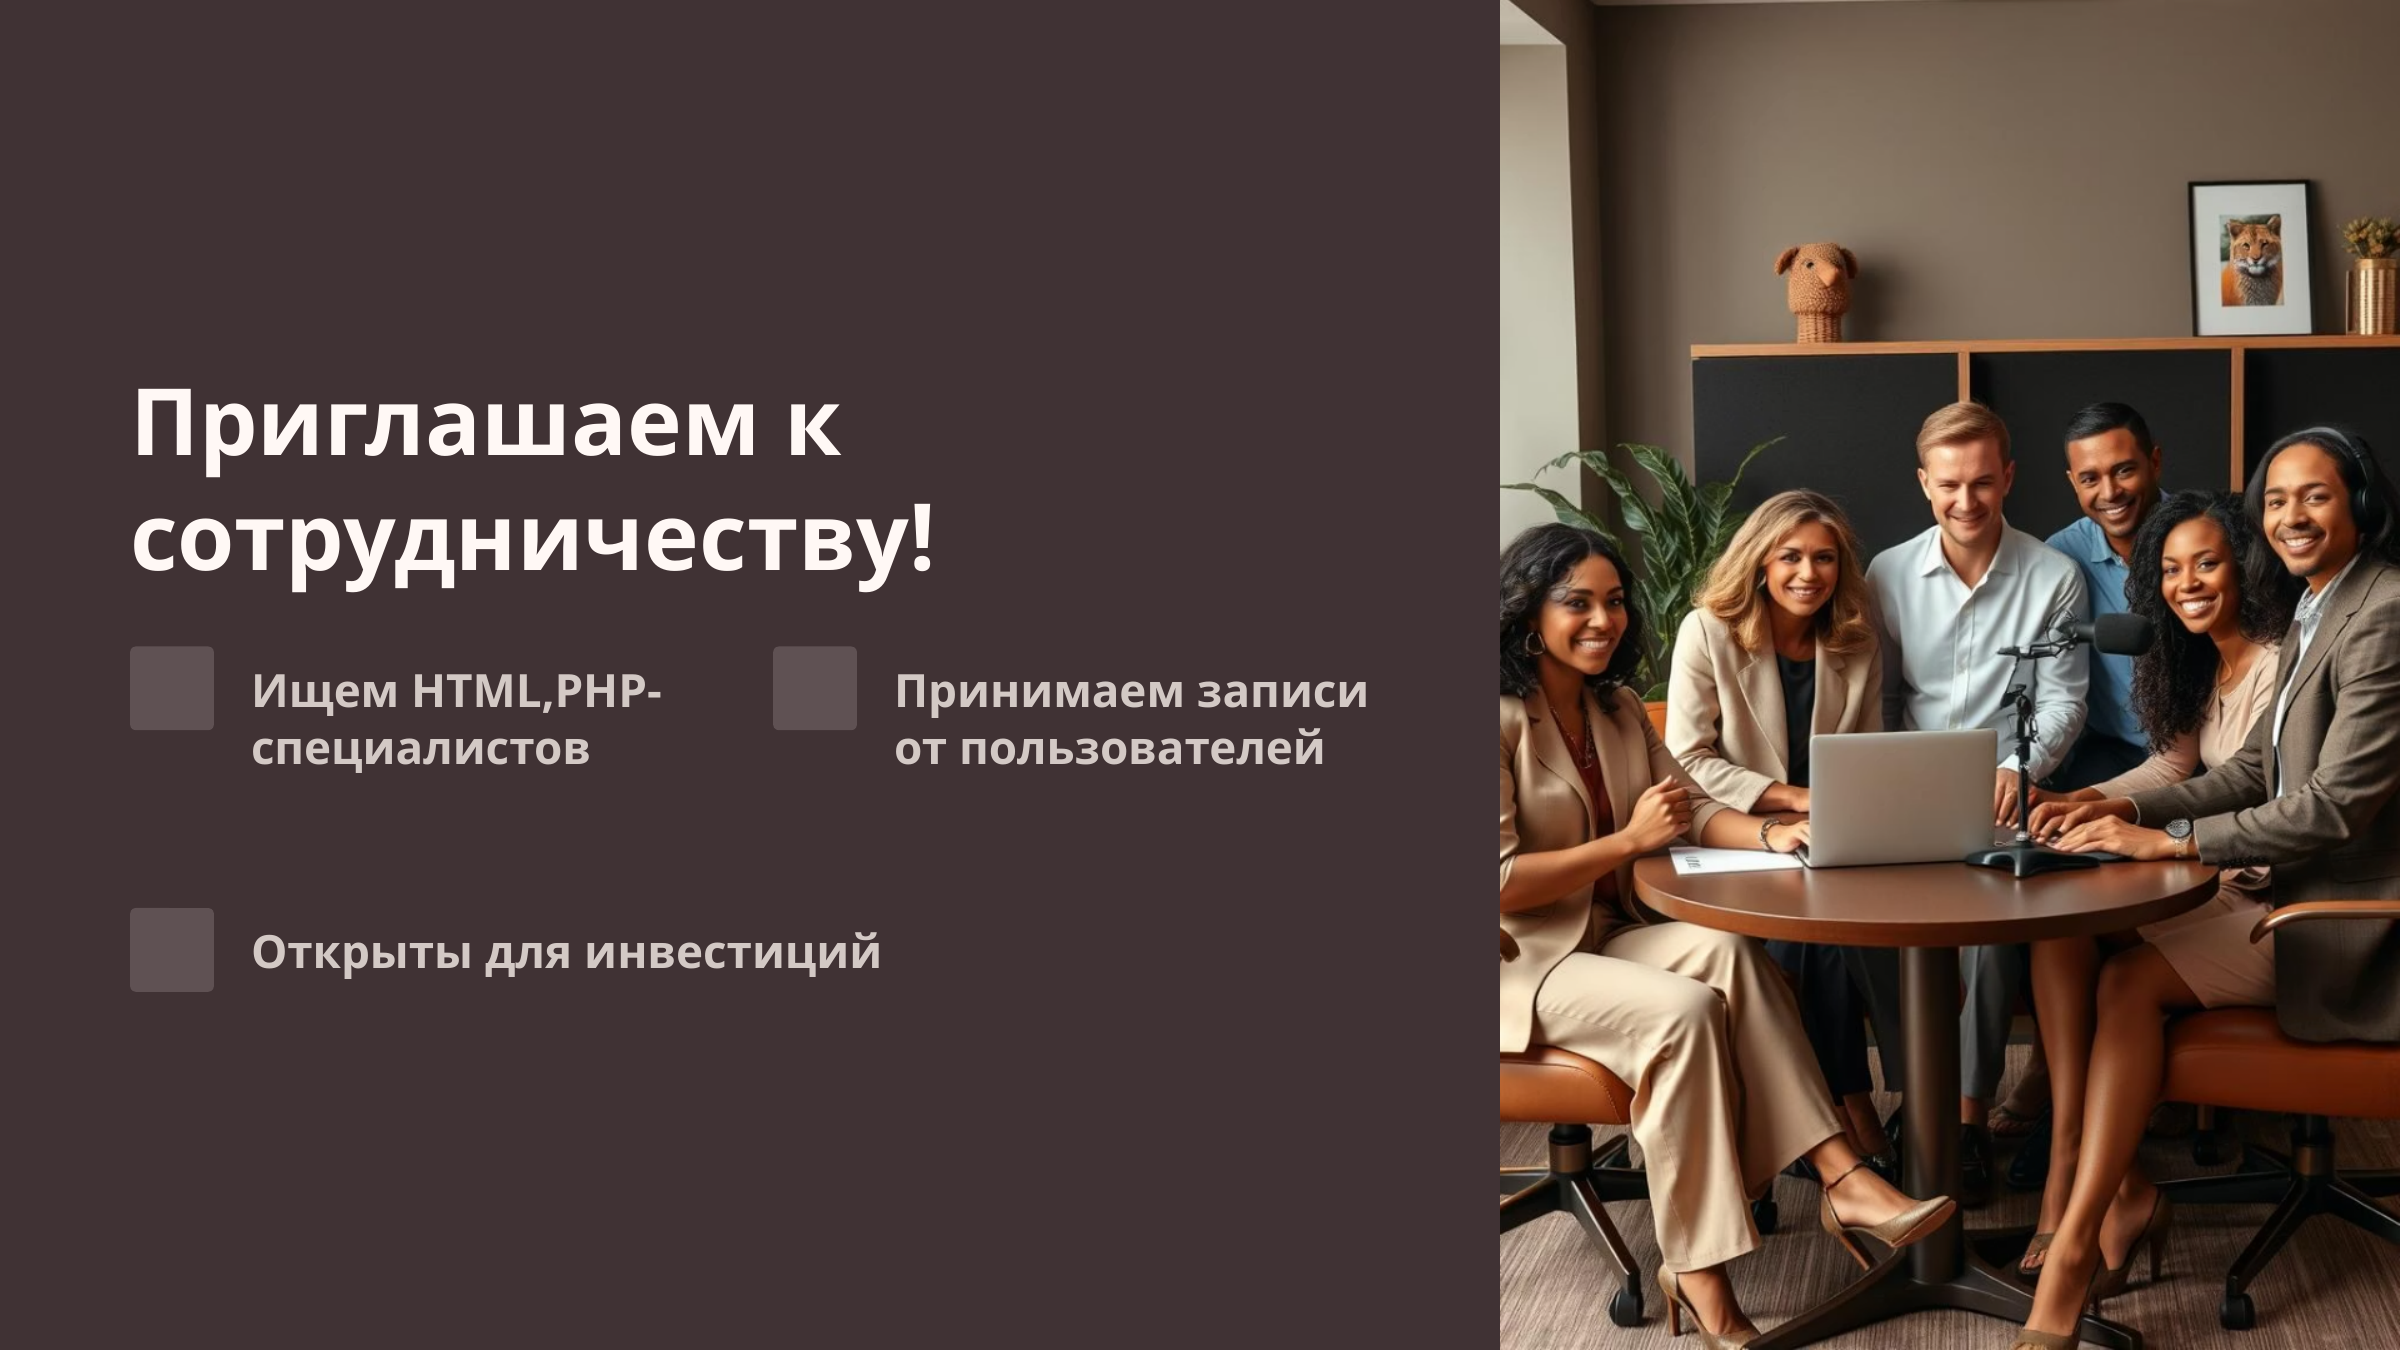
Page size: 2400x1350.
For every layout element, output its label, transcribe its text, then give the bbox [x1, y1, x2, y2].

text_box [773, 646, 857, 731]
text_box [130, 907, 214, 992]
text_box Приглашаем к сотрудничеству! [130, 358, 1370, 591]
text_box [130, 646, 214, 731]
text_box Ищем HTML,PHP-специалистов [251, 659, 727, 776]
picture [1499, 0, 2400, 1350]
text_box Открыты для инвестиций [251, 920, 912, 979]
text_box Принимаем записи от пользователей [894, 659, 1370, 834]
